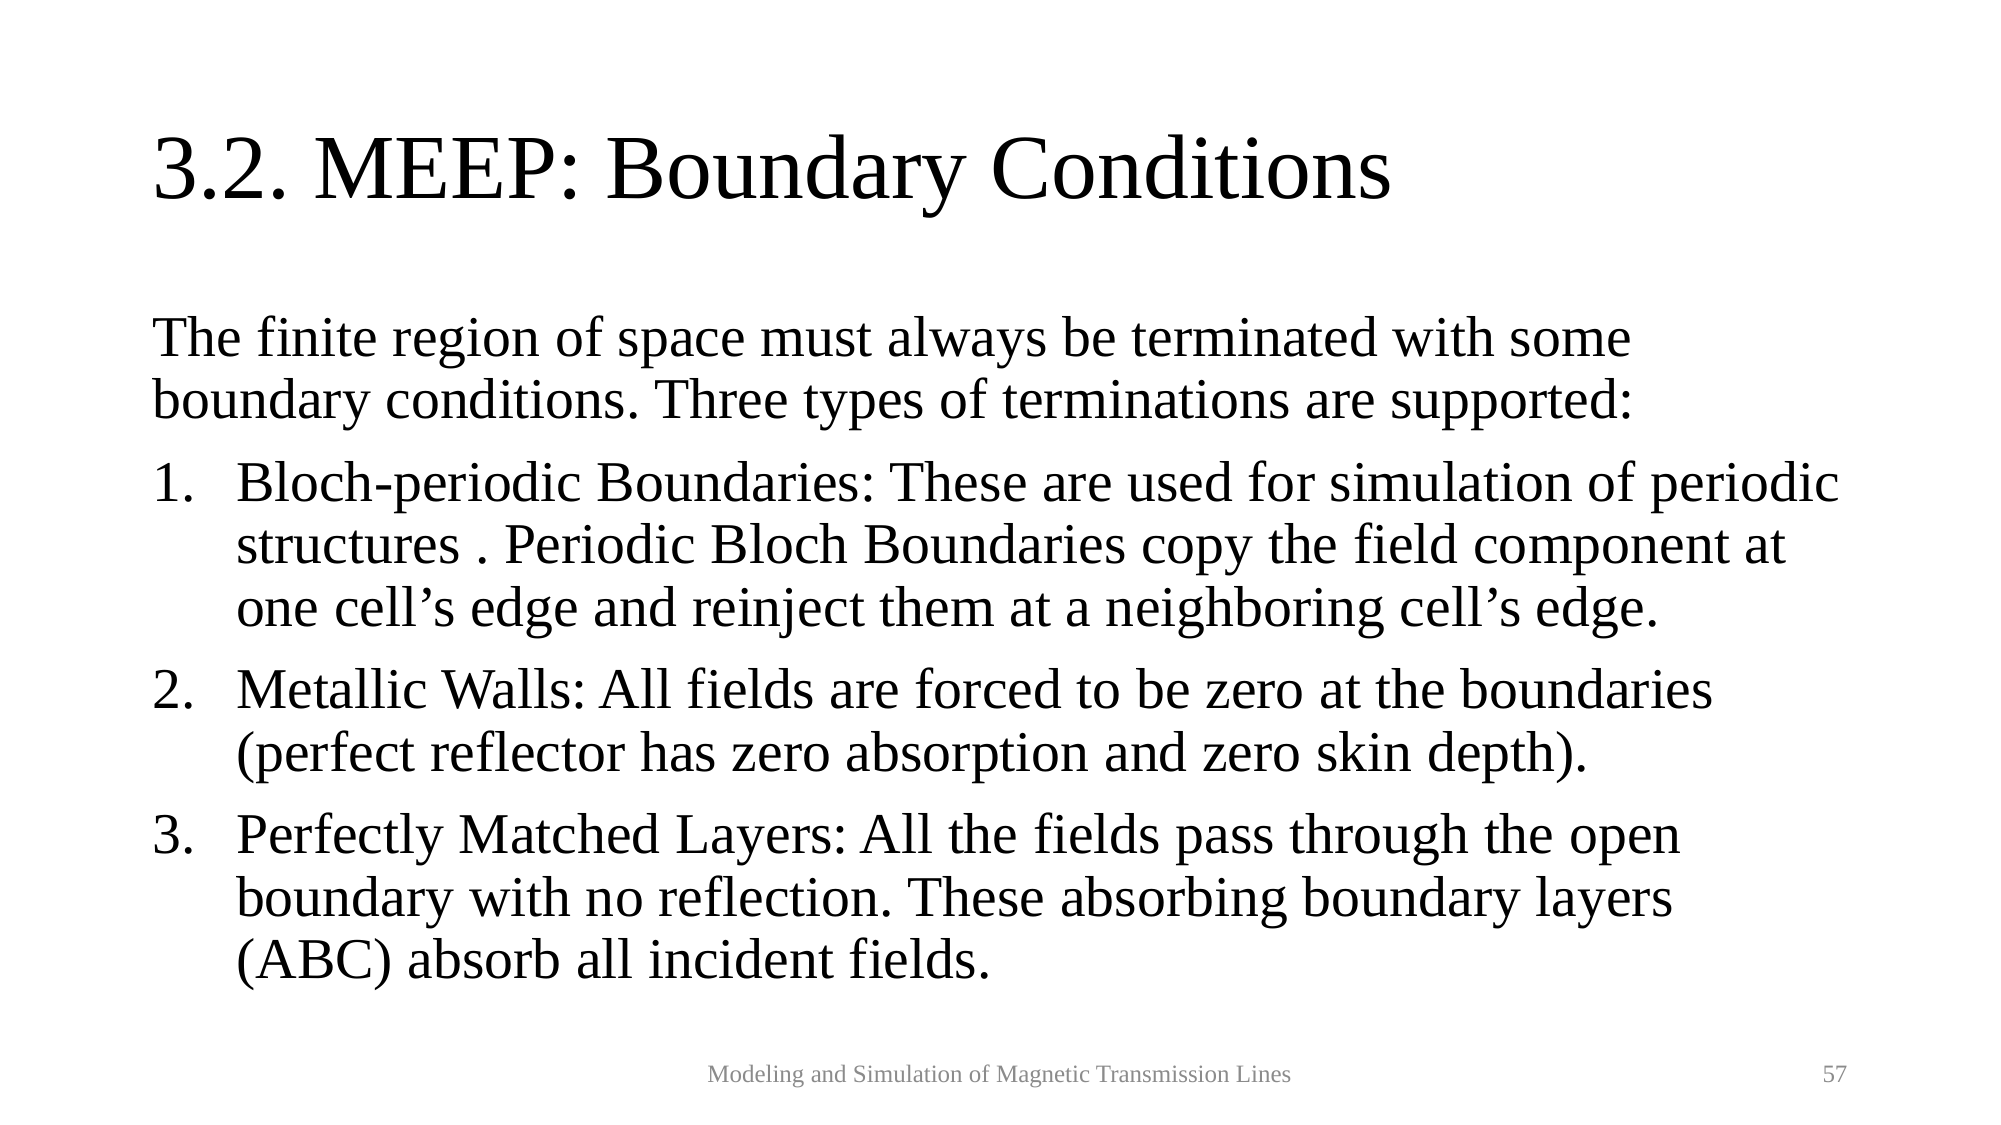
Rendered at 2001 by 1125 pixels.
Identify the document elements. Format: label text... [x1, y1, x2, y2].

slide_number 57 [1412, 1042, 1863, 1103]
title 3.2. MEEP: Boundary Conditions [137, 59, 1863, 278]
footer Modeling and Simulation of Magnetic Transmission Lines [662, 1042, 1338, 1103]
